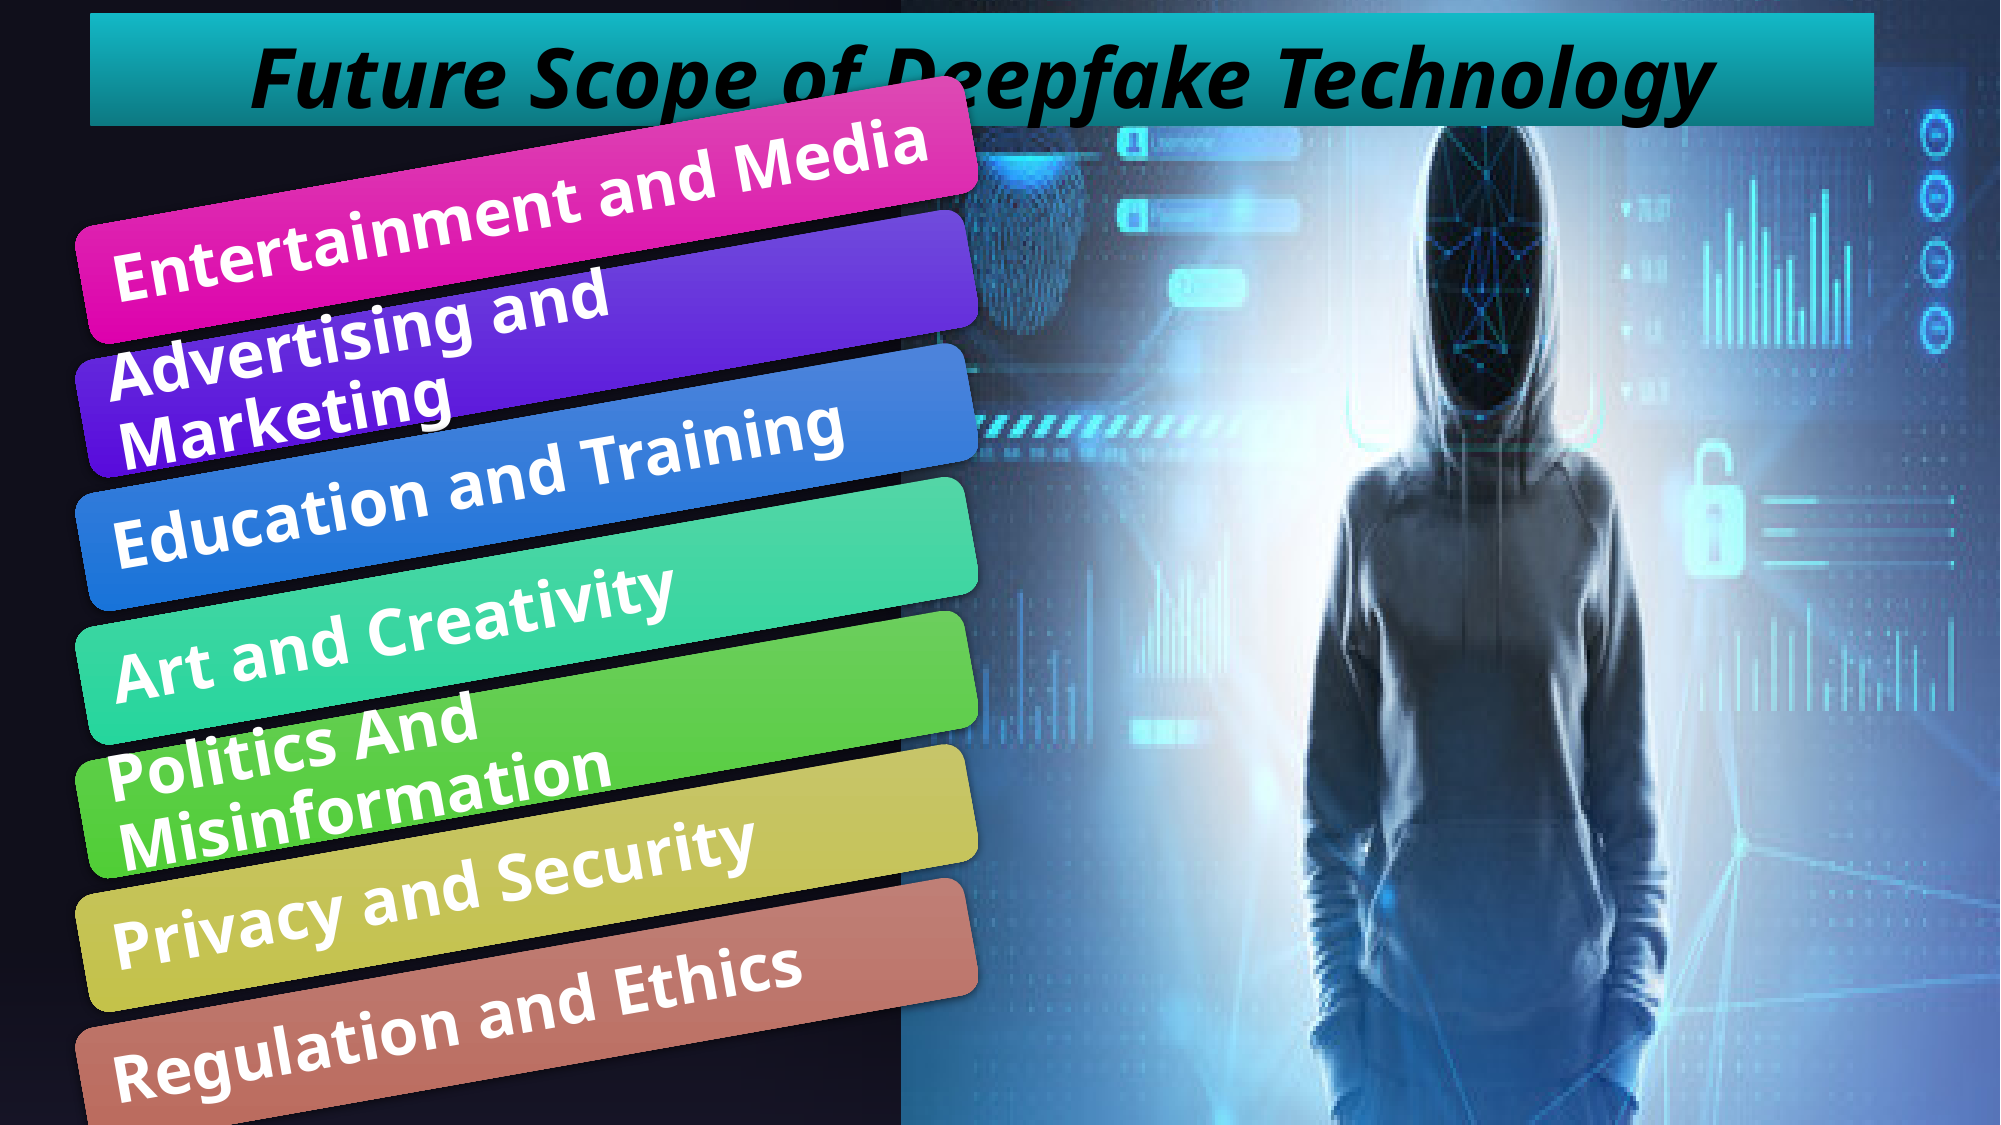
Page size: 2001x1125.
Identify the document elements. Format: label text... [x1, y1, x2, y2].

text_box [75, 140, 979, 1082]
title Future Scope of Deepfake Technology [90, 13, 901, 126]
picture [901, 0, 2000, 1125]
